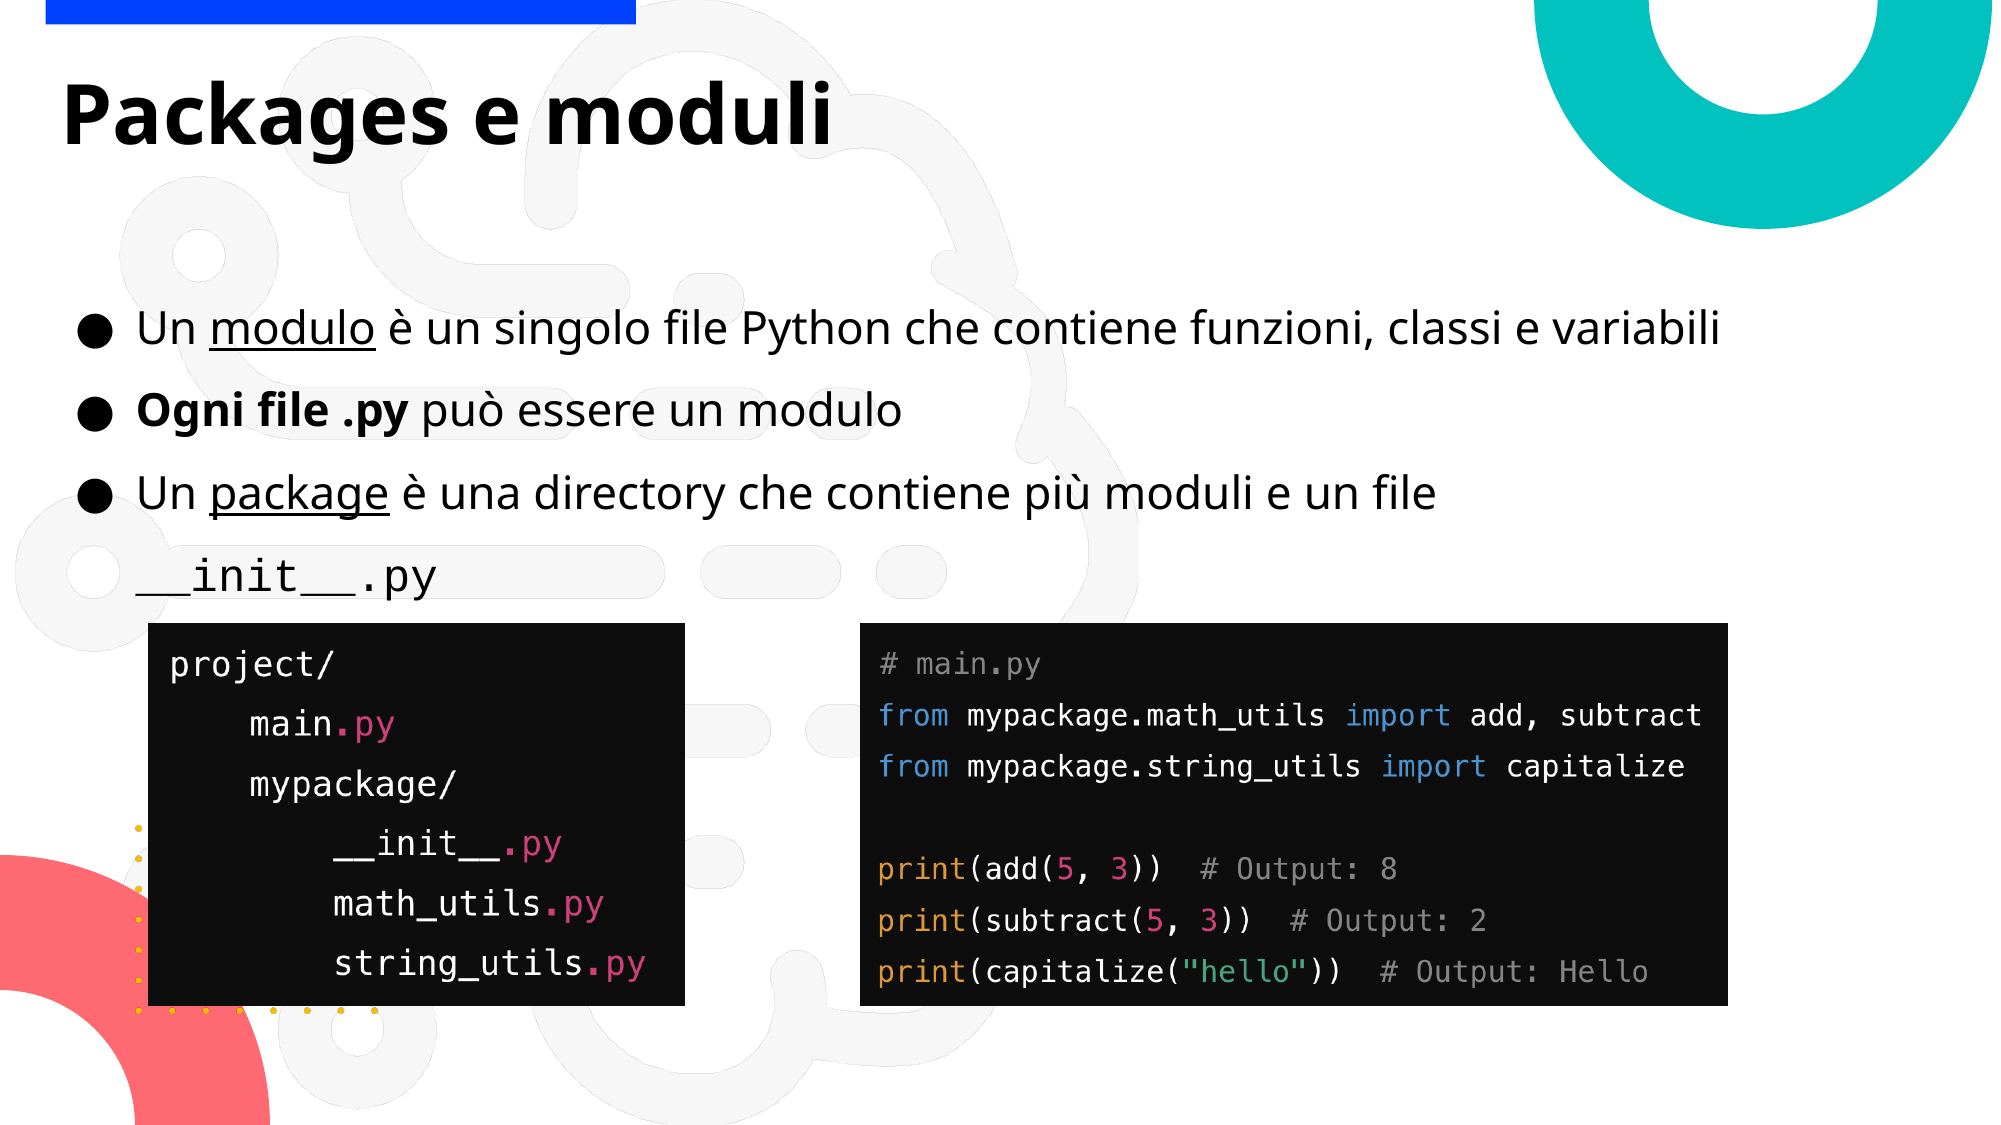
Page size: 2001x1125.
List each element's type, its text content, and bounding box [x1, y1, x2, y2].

picture [135, 623, 685, 1014]
picture [860, 623, 1728, 1006]
title Packages e moduli [45, 53, 1746, 185]
text_box Un modulo è un singolo file Python che contiene funzioni, classi e variabili Ogni file .py può essere un modulo Un package è una directory che contiene più moduli e un file __init__.py [45, 256, 1746, 616]
